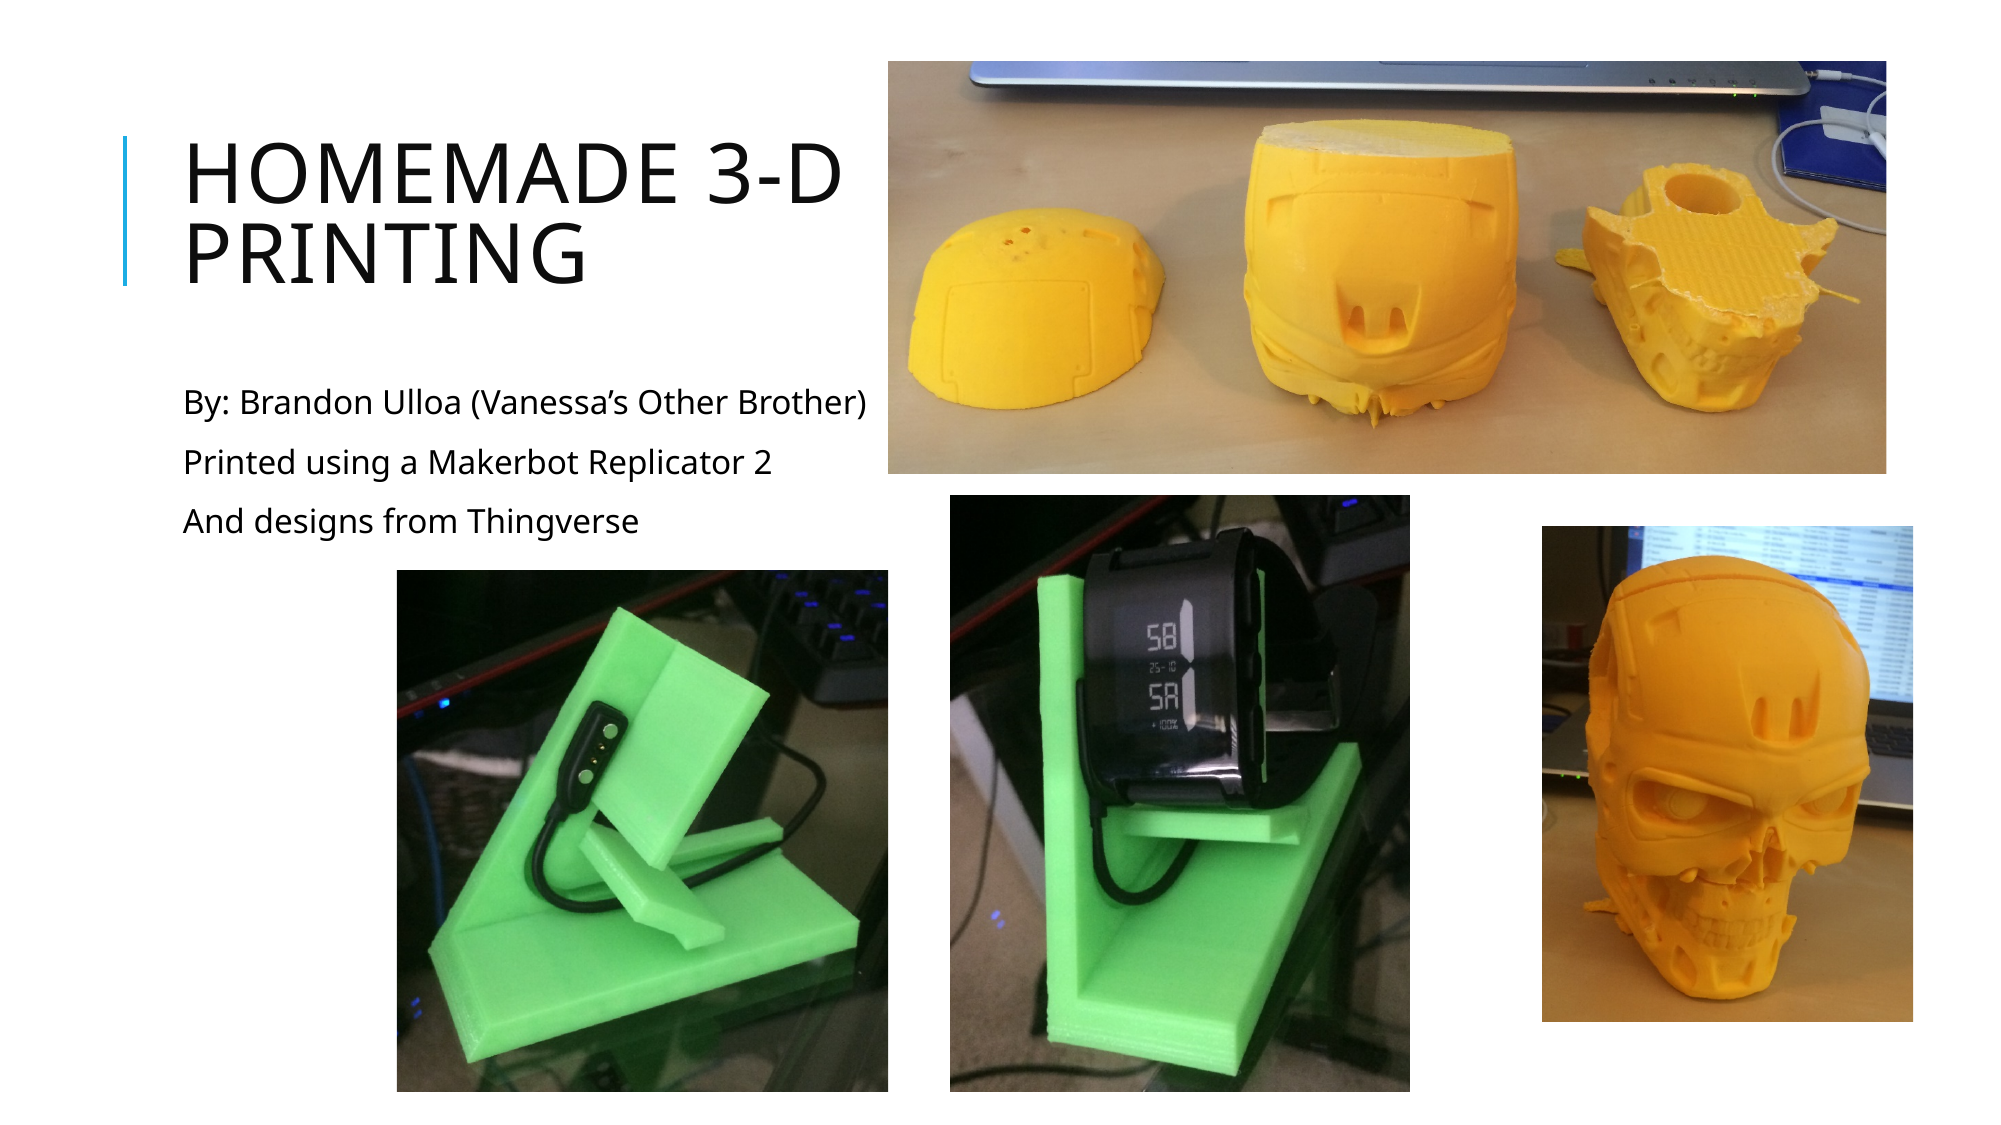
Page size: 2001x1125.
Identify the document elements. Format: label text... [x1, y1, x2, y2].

title Homemade 3-D Printing [168, 77, 880, 363]
picture [381, 495, 1976, 1092]
list By: Brandon Ulloa (Vanessa’s Other Brother) Printed using a Makerbot Replicator 2 And designs from Thingverse [168, 370, 888, 988]
picture [887, 61, 1887, 475]
